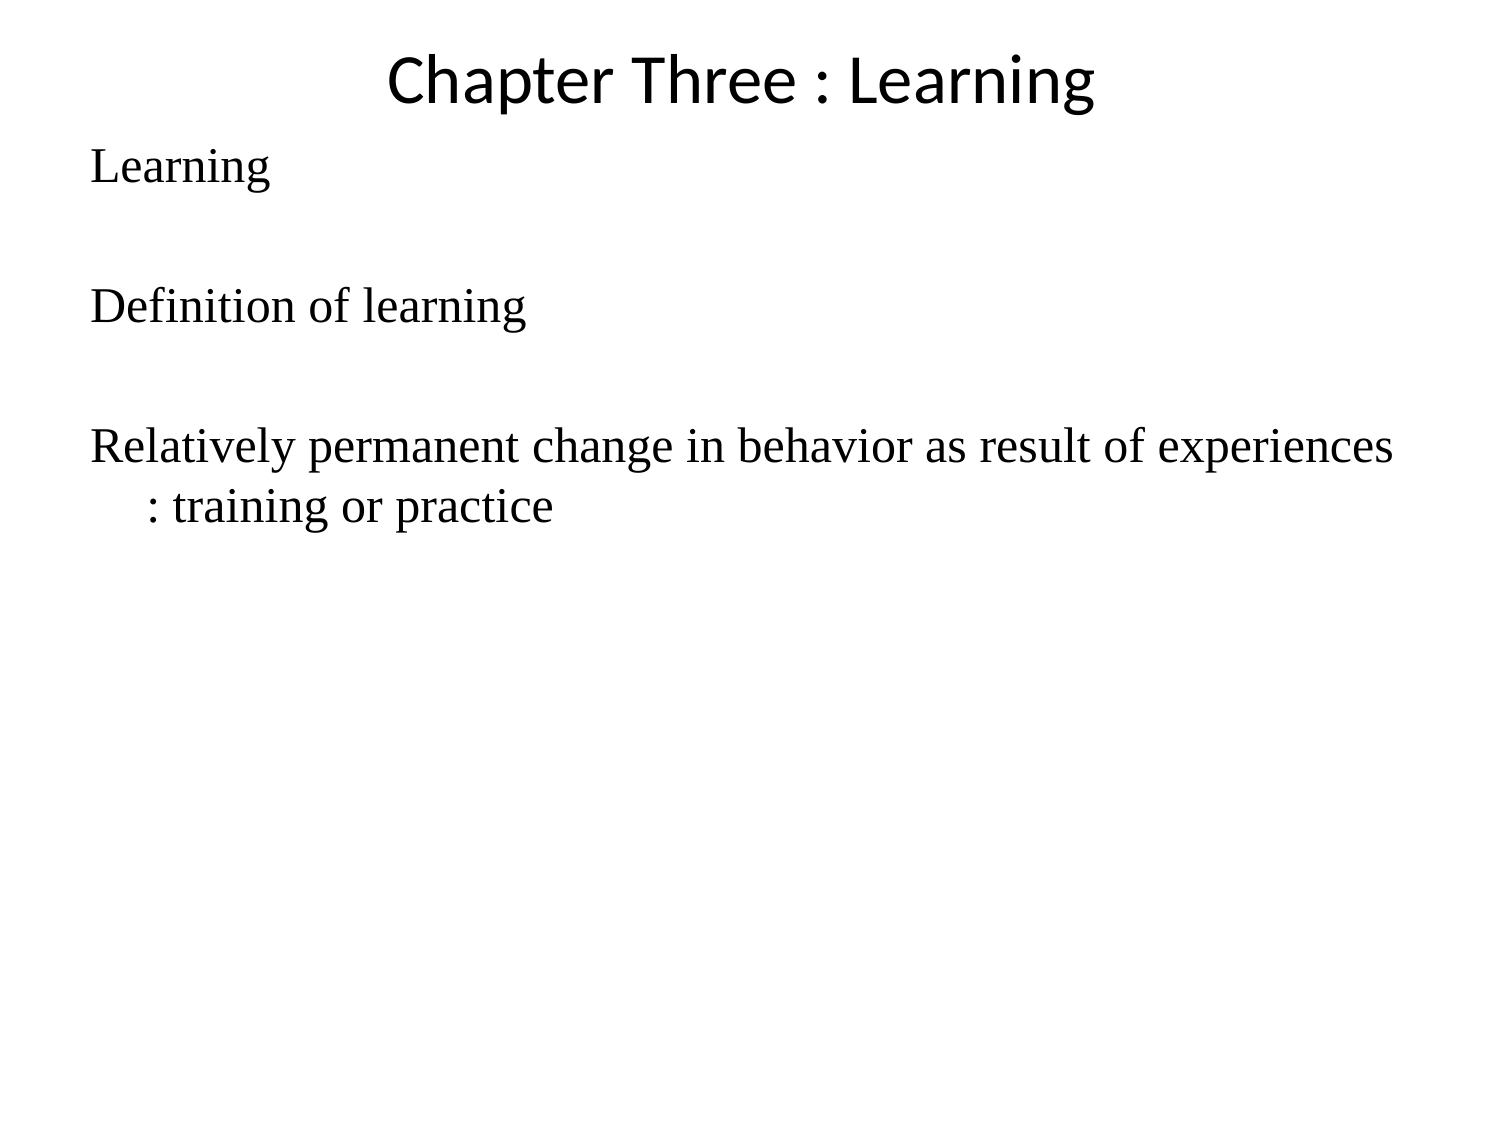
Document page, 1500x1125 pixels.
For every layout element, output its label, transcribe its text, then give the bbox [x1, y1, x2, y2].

title Chapter Three : Learning [75, 24, 1425, 125]
list Learning Definition of learning Relatively permanent change in behavior as result of experiences : training or practice [75, 125, 1425, 1005]
